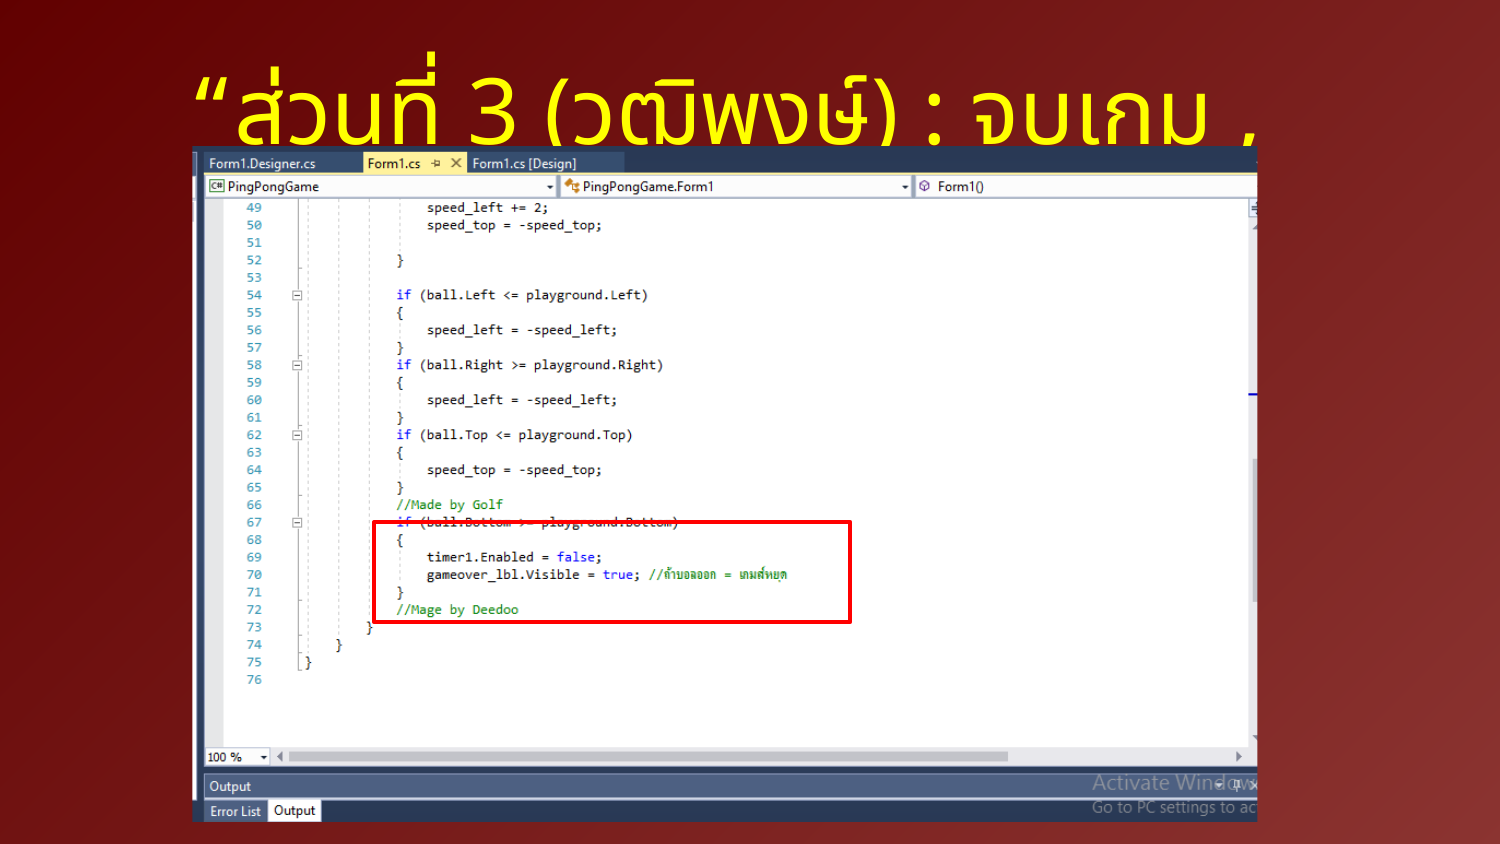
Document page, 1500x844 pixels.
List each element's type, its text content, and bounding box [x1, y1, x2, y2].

picture [192, 146, 1258, 823]
text_box “ส่วนที่ 3 (วุฒิพงษ์) : จบเกม , show messeng box ” [73, 46, 1377, 281]
